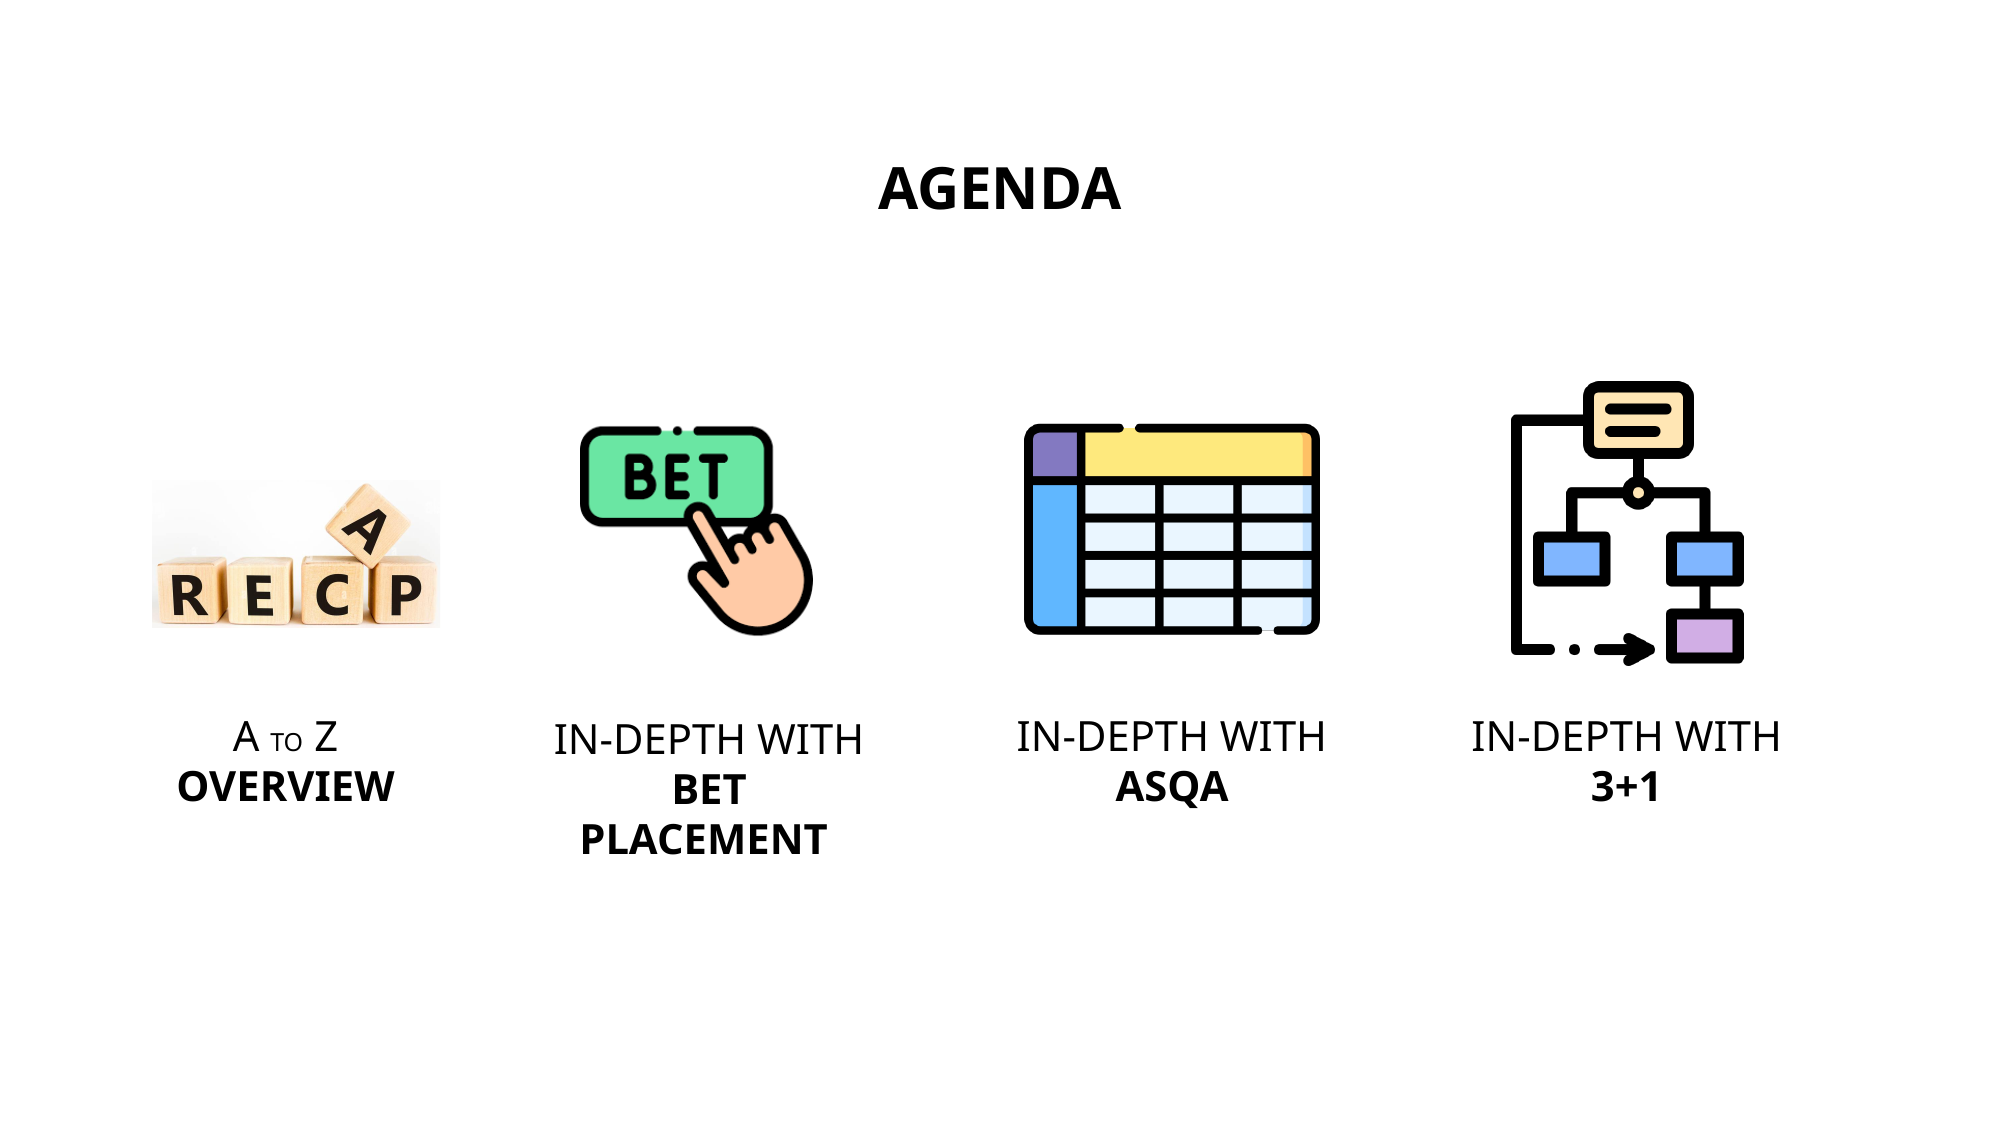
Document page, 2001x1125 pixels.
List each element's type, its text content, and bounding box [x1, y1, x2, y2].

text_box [1457, 709, 1797, 829]
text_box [115, 709, 456, 829]
picture [1484, 381, 1769, 666]
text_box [1002, 709, 1342, 829]
title Agenda [0, 11, 2000, 230]
picture [579, 414, 813, 648]
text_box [542, 713, 993, 855]
picture [152, 480, 441, 628]
picture [1024, 381, 1320, 677]
